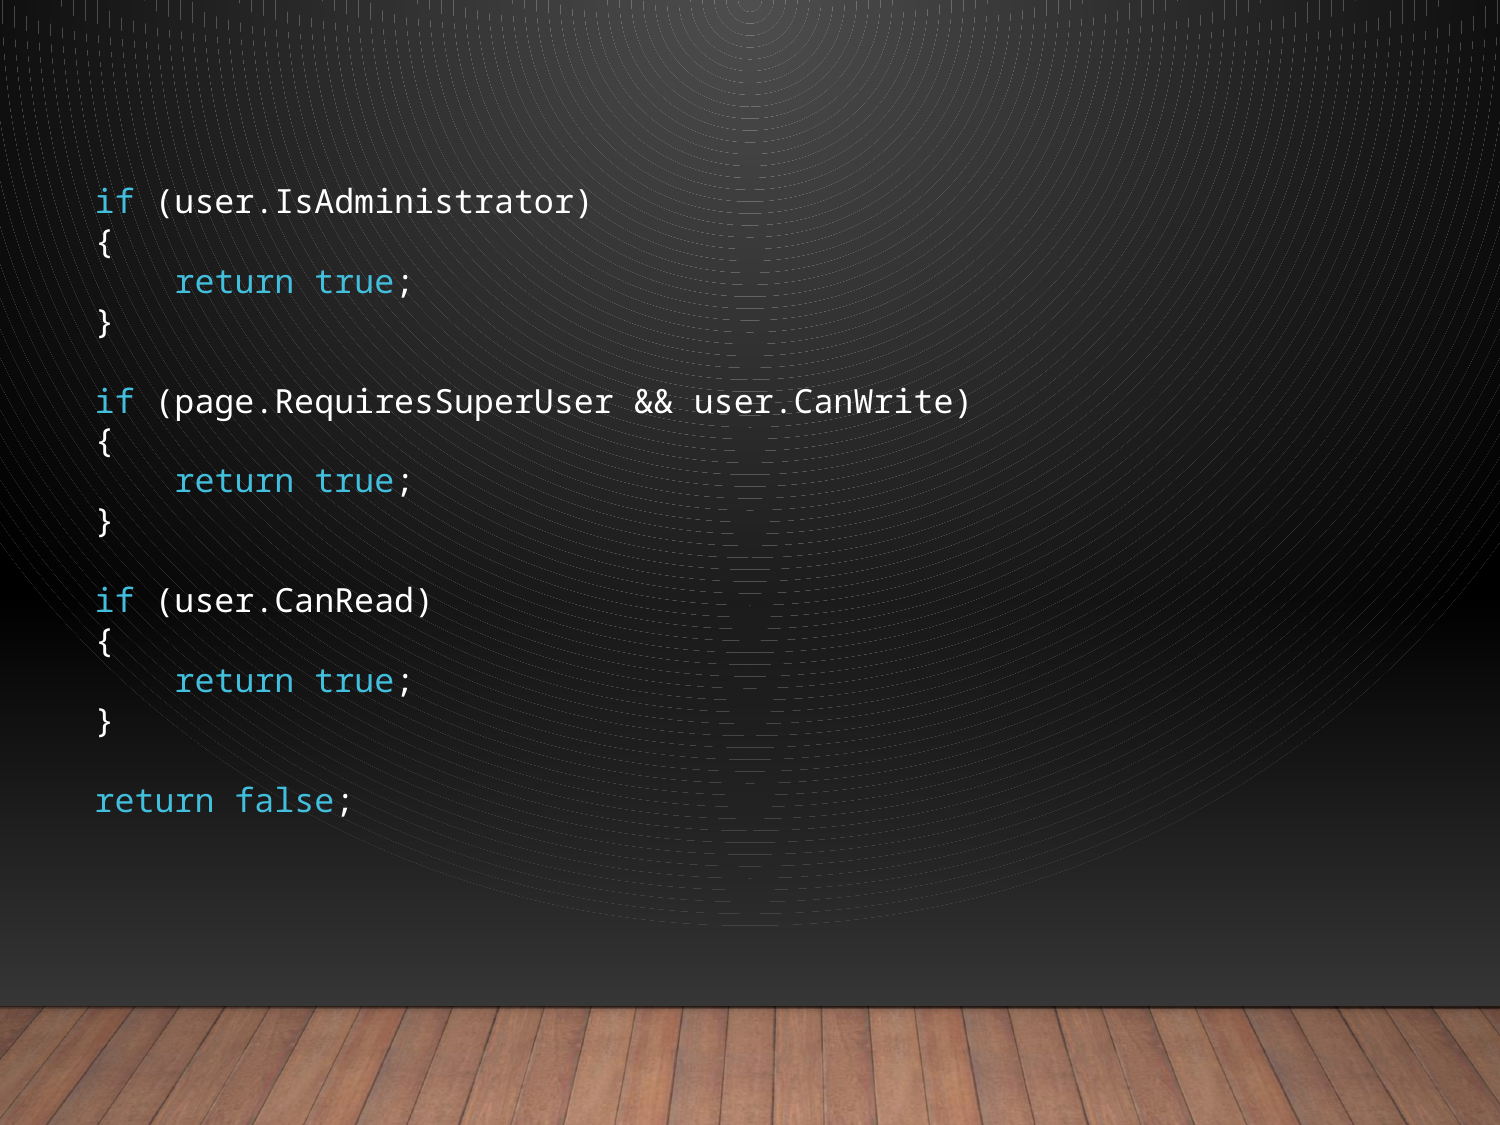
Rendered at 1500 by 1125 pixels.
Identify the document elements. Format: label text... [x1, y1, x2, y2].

text_box if (user.IsAdministrator) { return true; } if (page.RequiresSuperUser && user.CanWrite) { return true; } if (user.CanRead) { return true; } return false; [79, 172, 1420, 827]
picture [0, 1006, 1500, 1125]
